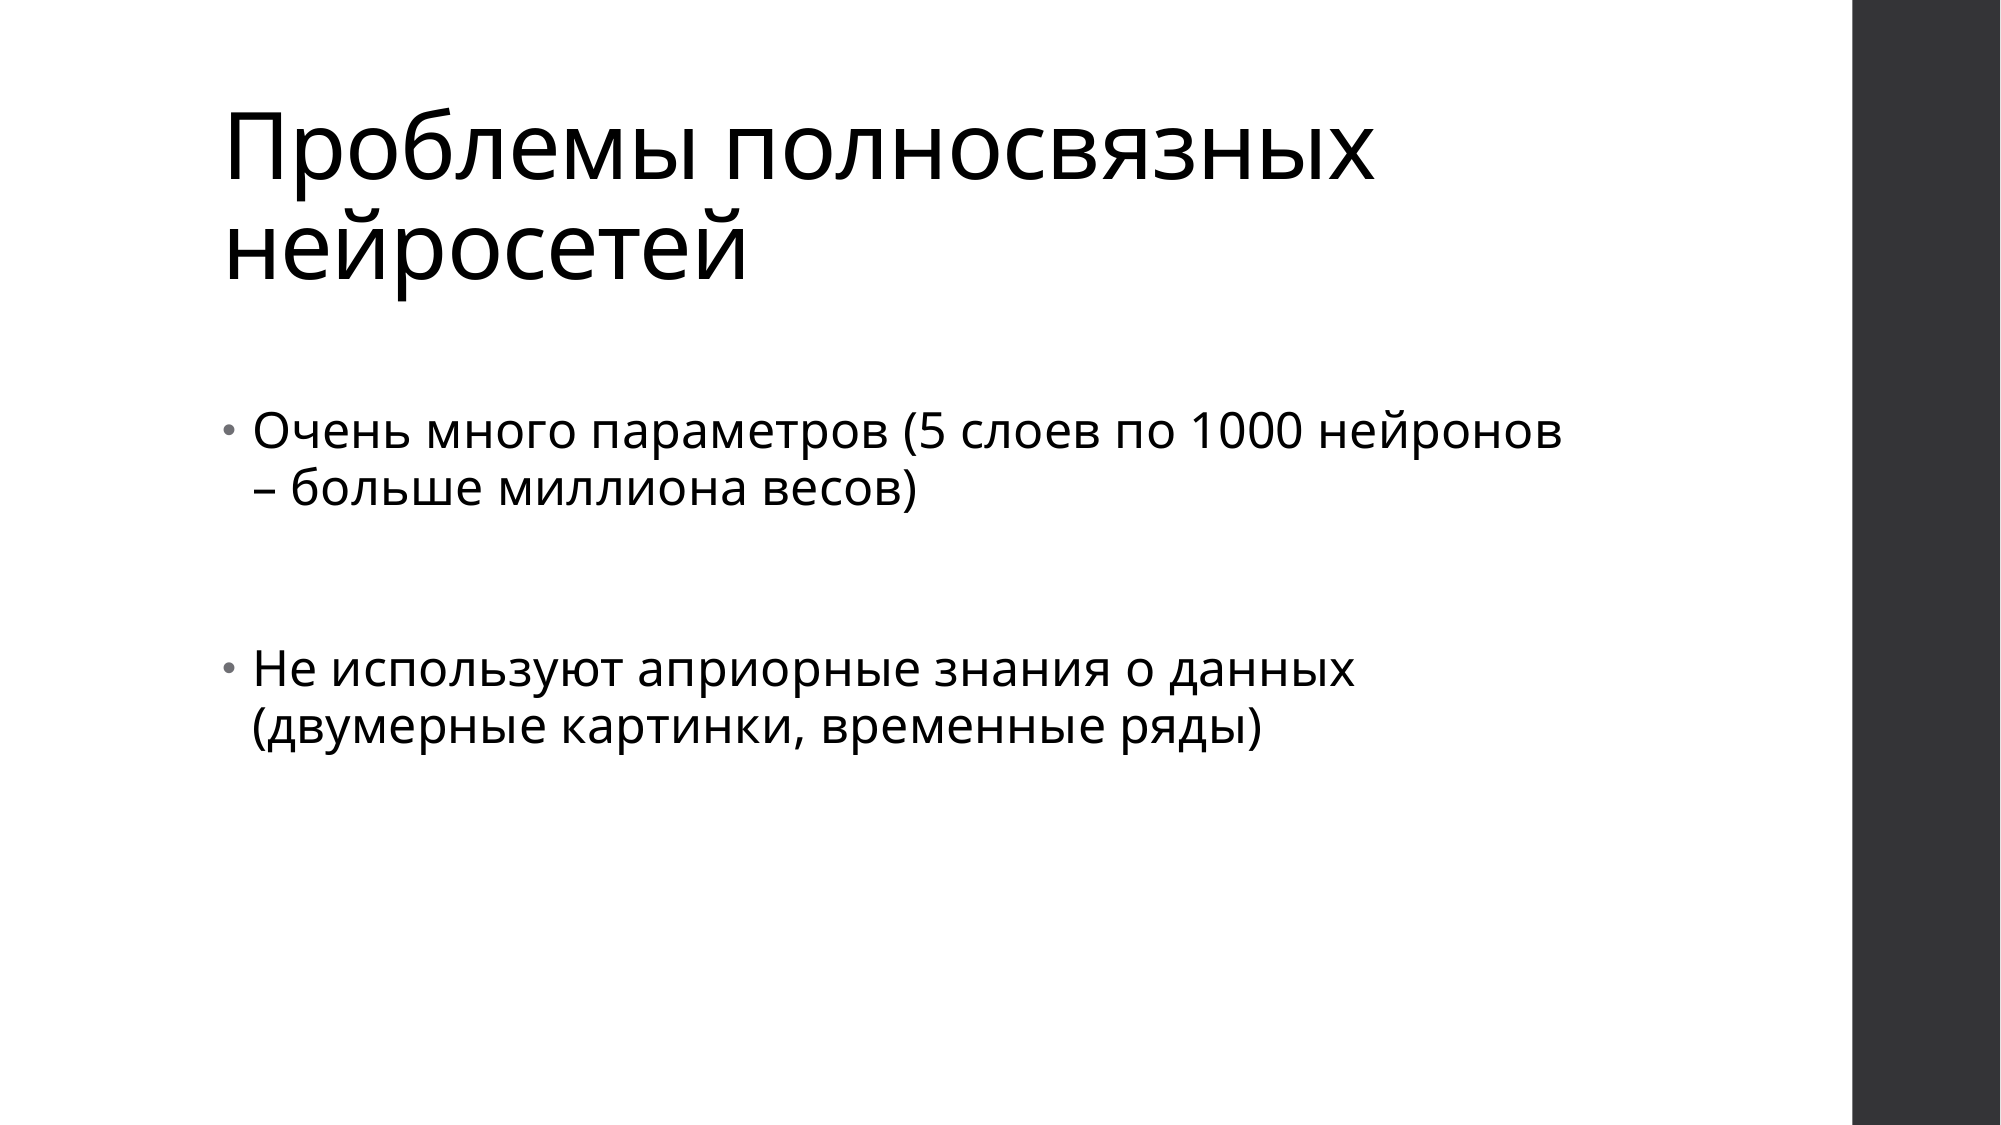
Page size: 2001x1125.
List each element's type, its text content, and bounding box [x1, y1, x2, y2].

title Проблемы полносвязных нейросетей [206, 90, 1797, 308]
list Очень много параметров (5 слоев по 1000 нейронов – больше миллиона весов) Не используют априорные знания о данных (двумерные картинки, временные ряды) [206, 395, 1617, 1014]
